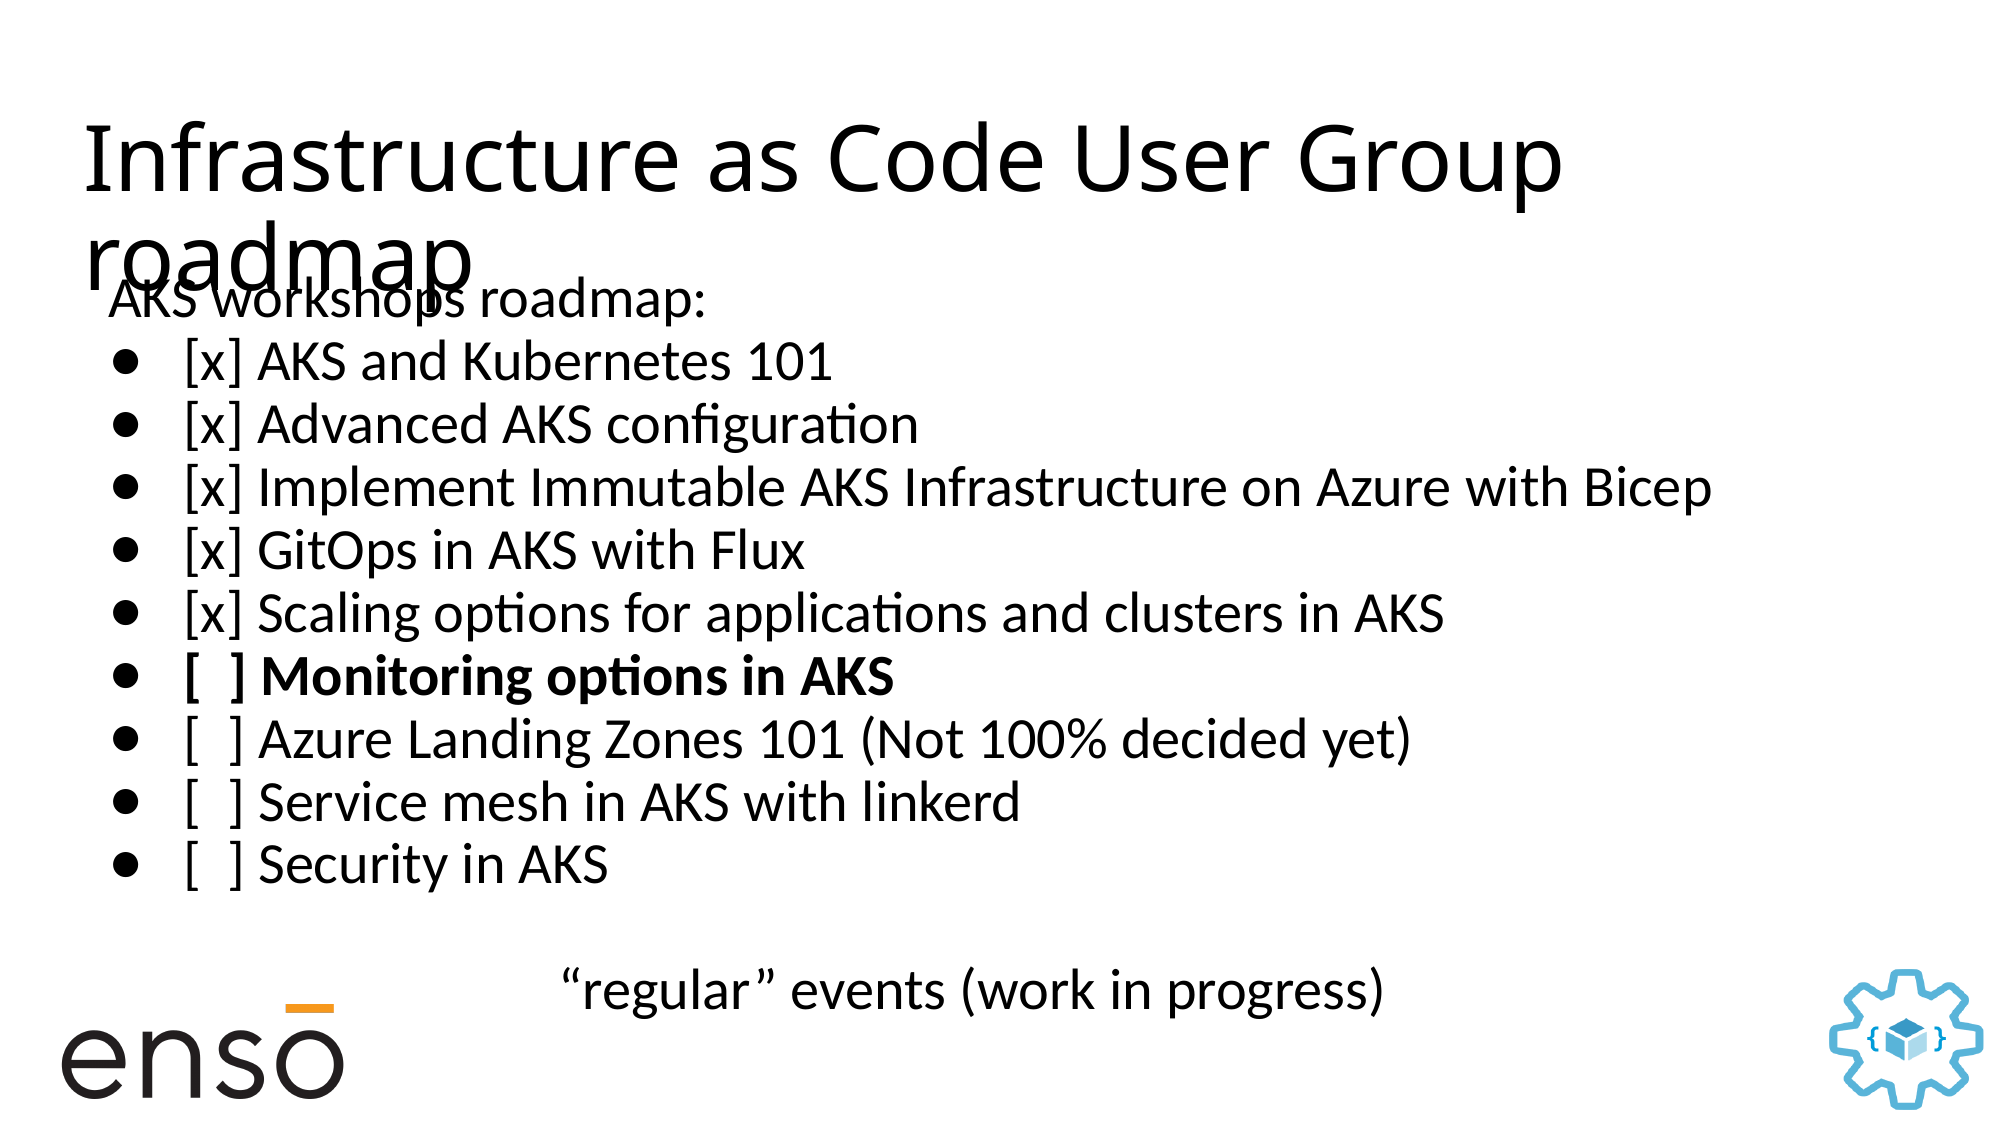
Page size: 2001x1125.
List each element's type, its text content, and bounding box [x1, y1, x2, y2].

list AKS workshops roadmap: [x] AKS and Kubernetes 101 [x] Advanced AKS configuration [x] Implement Immutable AKS Infrastructure on Azure with Bicep [x] GitOps in AKS with Flux [x] Scaling options for applications and clusters in AKS [ ] Monitoring options in AKS [ ] Azure Landing Zones 101 (Not 100% decided yet) [ ] Service mesh in AKS with linkerd [ ] Security in AKS “regular” events (work in progress) [68, 252, 1932, 1000]
picture [61, 1004, 344, 1099]
picture [1812, 953, 2000, 1125]
title Infrastructure as Code User Group roadmap [68, 97, 1932, 223]
